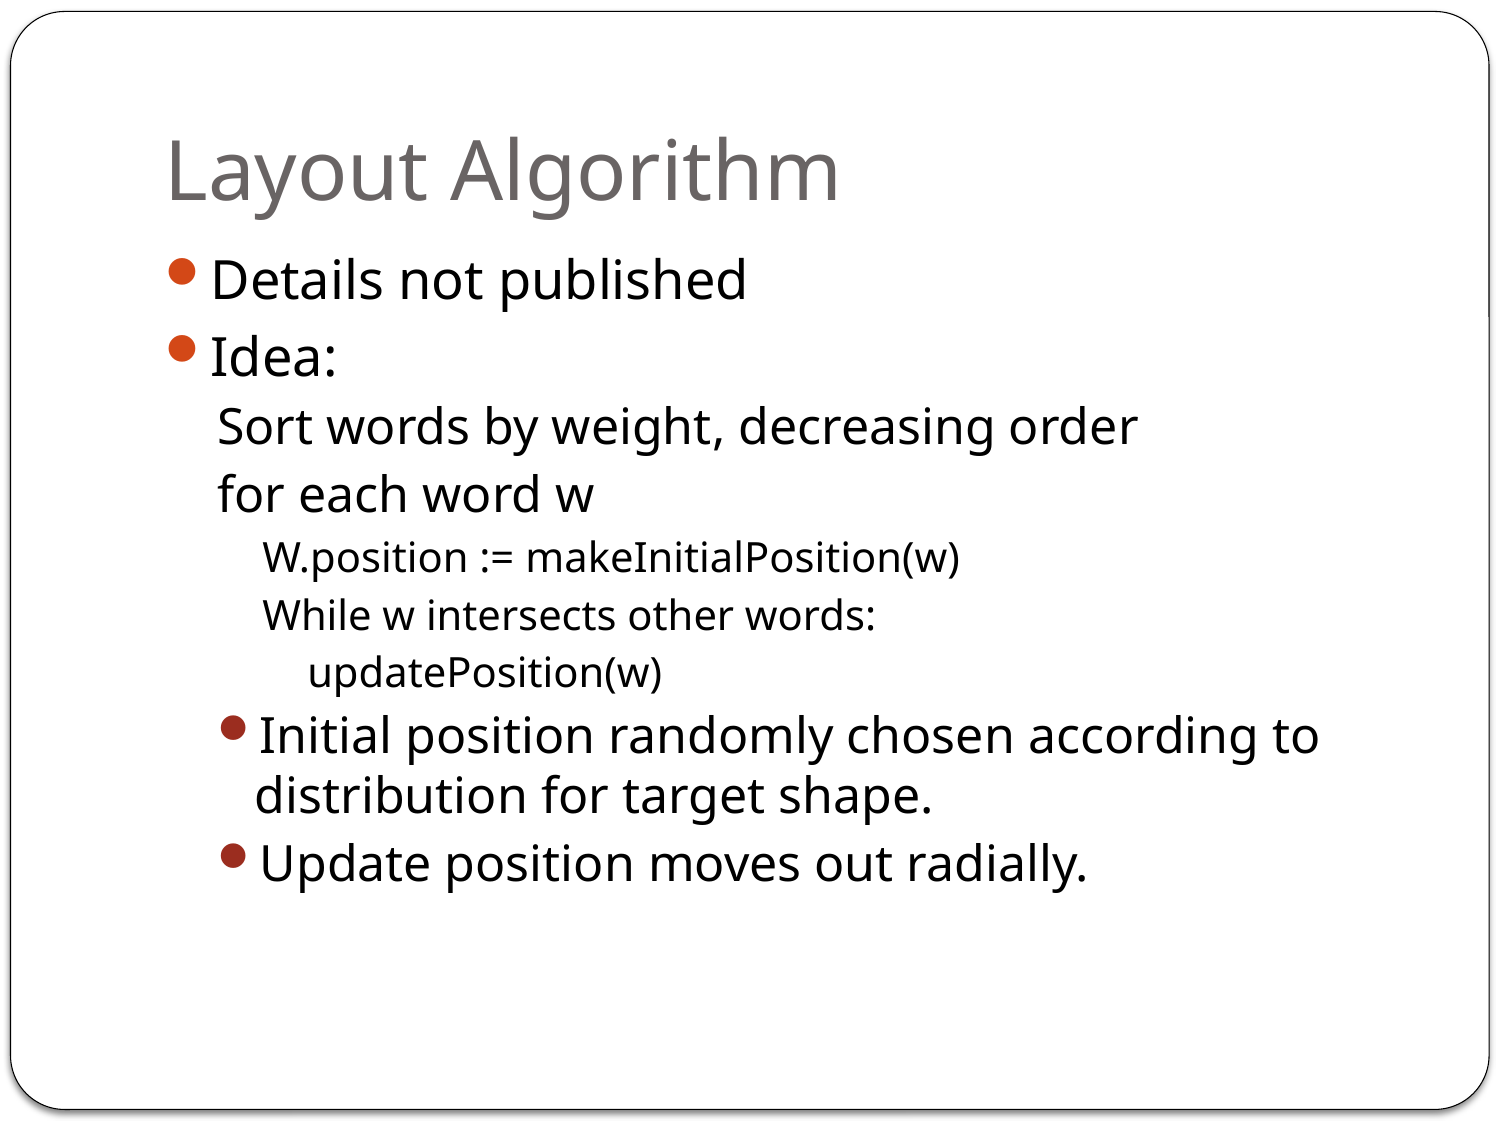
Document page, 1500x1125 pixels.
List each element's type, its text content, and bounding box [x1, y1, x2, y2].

list Details not published Idea: Sort words by weight, decreasing order for each word w W.position := makeInitialPosition(w) While w intersects other words: updatePosition(w) Initial position randomly chosen according to distribution for target shape. Update position moves out radially. [150, 237, 1425, 988]
title Layout Algorithm [150, 45, 1425, 233]
